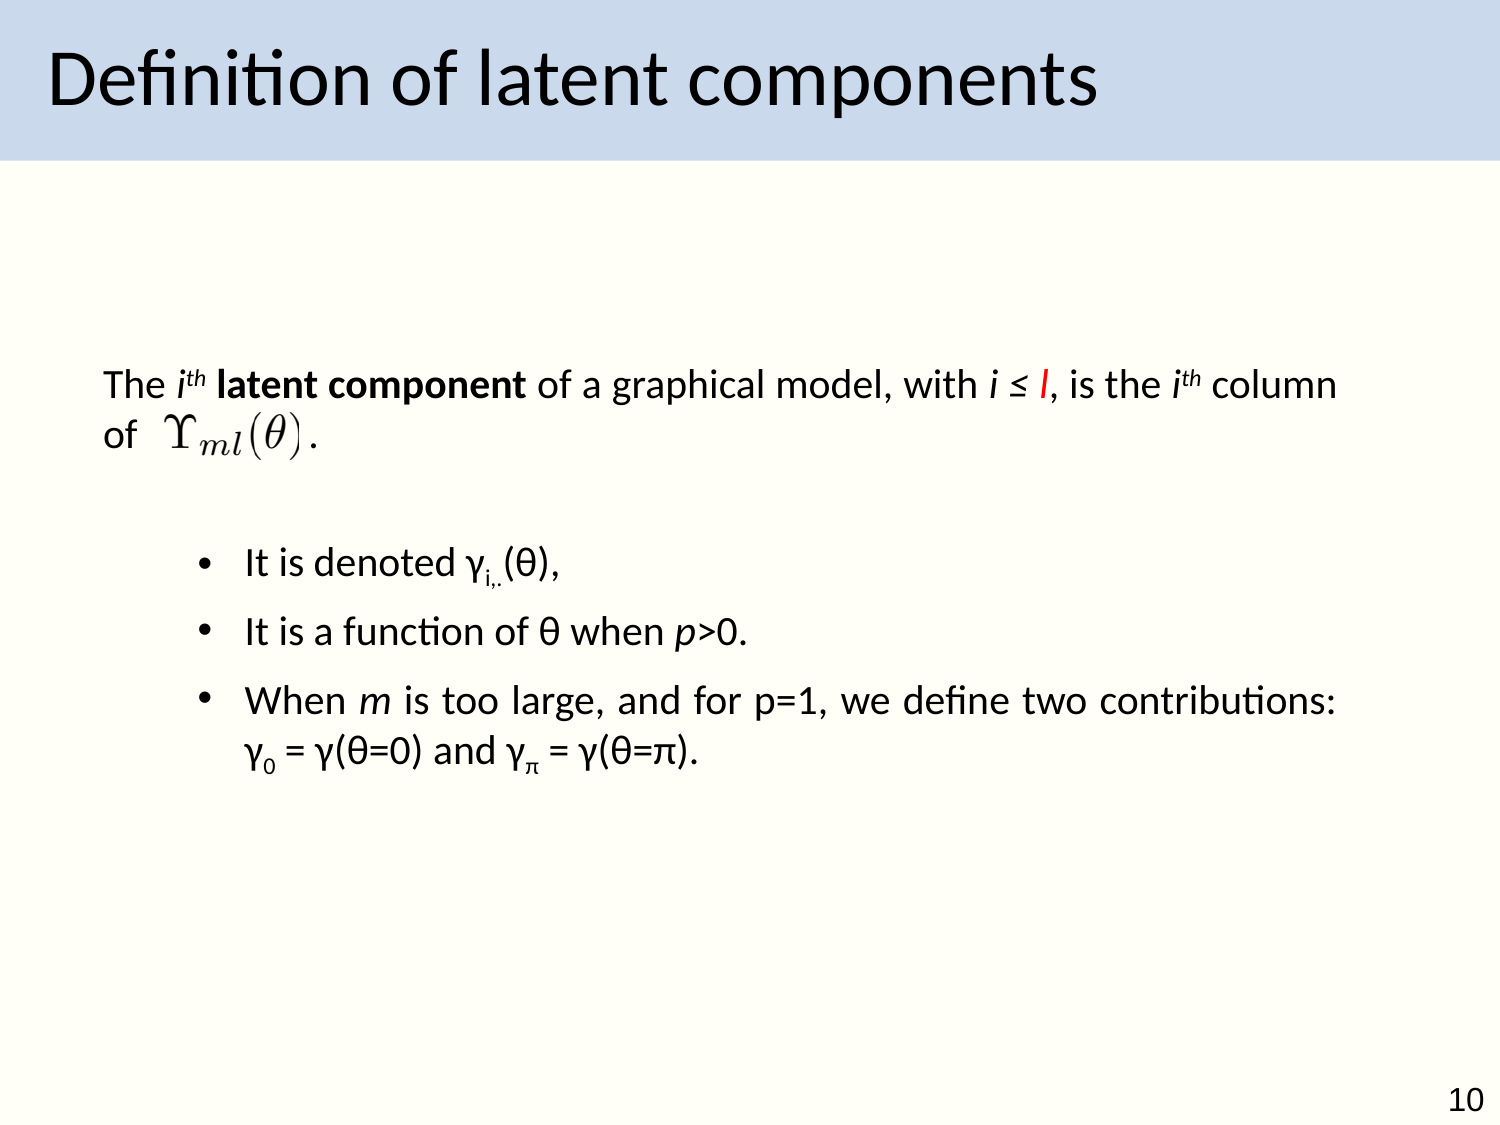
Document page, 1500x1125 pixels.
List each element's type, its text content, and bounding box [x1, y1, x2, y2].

text_box It is denoted γi,.(θ), [182, 527, 1294, 596]
title Definition of latent components [32, 7, 1468, 139]
picture [163, 411, 299, 460]
slide_number 10 [1149, 1070, 1500, 1125]
text_box When m is too large, and for p=1, we define two contributions: γ0 = γ(θ=0) and γπ = γ(θ=π). [182, 665, 1353, 832]
text_box It is a function of θ when p>0. [182, 596, 1294, 662]
text_box The ith latent component of a graphical model, with i ≤ l, is the ith column of . [88, 349, 1353, 465]
